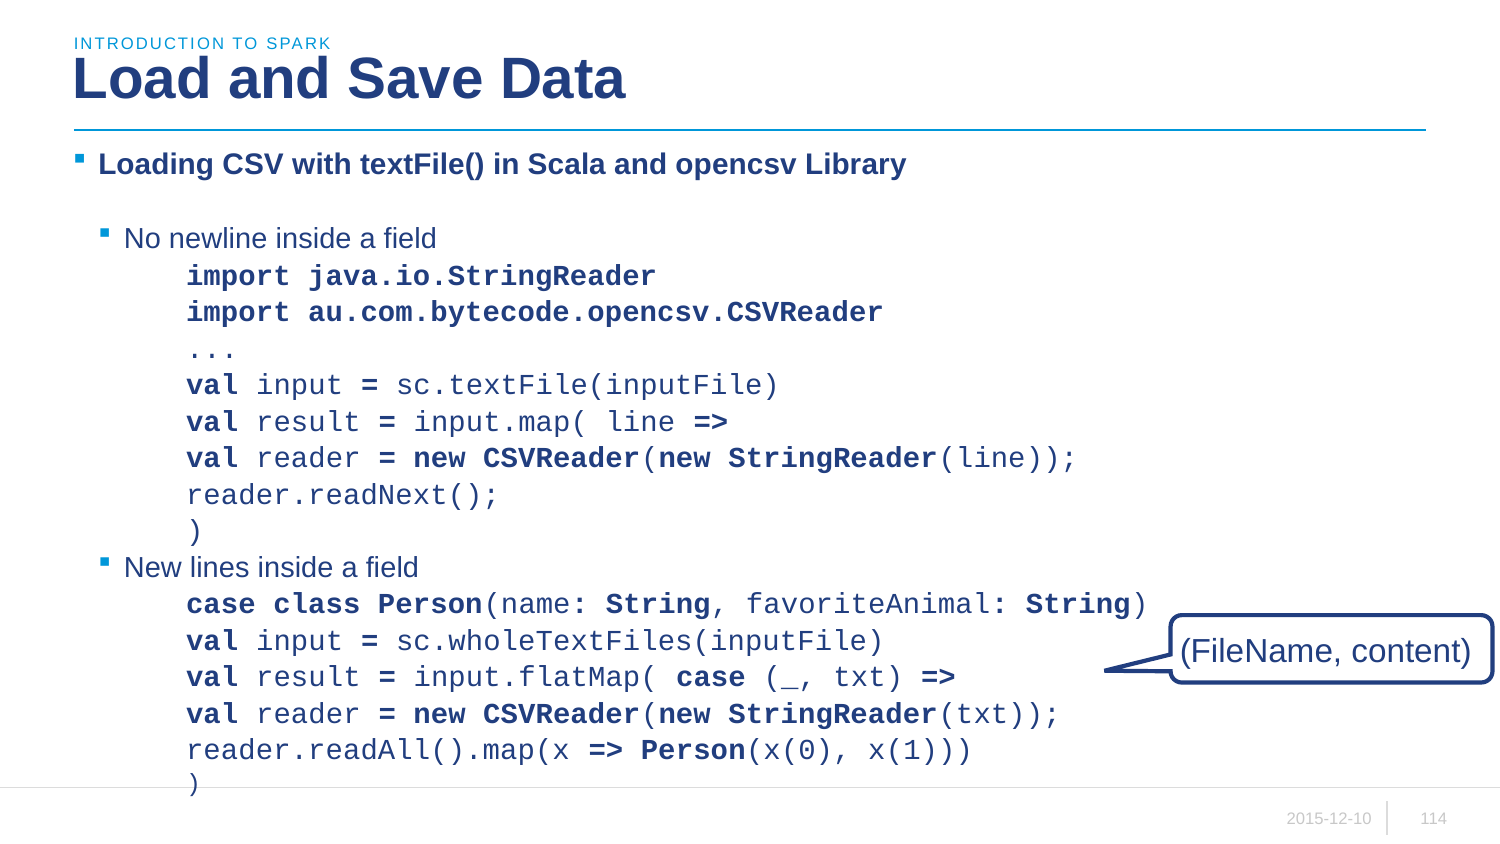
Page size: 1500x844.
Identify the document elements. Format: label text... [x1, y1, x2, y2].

text_box (FileName, content) [1104, 614, 1494, 684]
list Loading CSV with textFile() in Scala and opencsv Library No newline inside a field import java.io.StringReader import au.com.bytecode.opencsv.CSVReader ... val input = sc.textFile(inputFile) val result = input.map( line => val reader = new CSVReader(new StringReader(line)); reader.readNext(); ) New lines inside a field case class Person(name: String, favoriteAnimal: String) val input = sc.wholeTextFiles(inputFile) val result = input.flatMap( case (_, txt) => val reader = new CSVReader(new StringReader(txt)); reader.readAll().map(x => Person(x(0), x(1))) ) [72, 144, 1434, 806]
list introduction to sparK [73, 32, 1172, 53]
title Load and Save Data [72, 75, 1171, 112]
